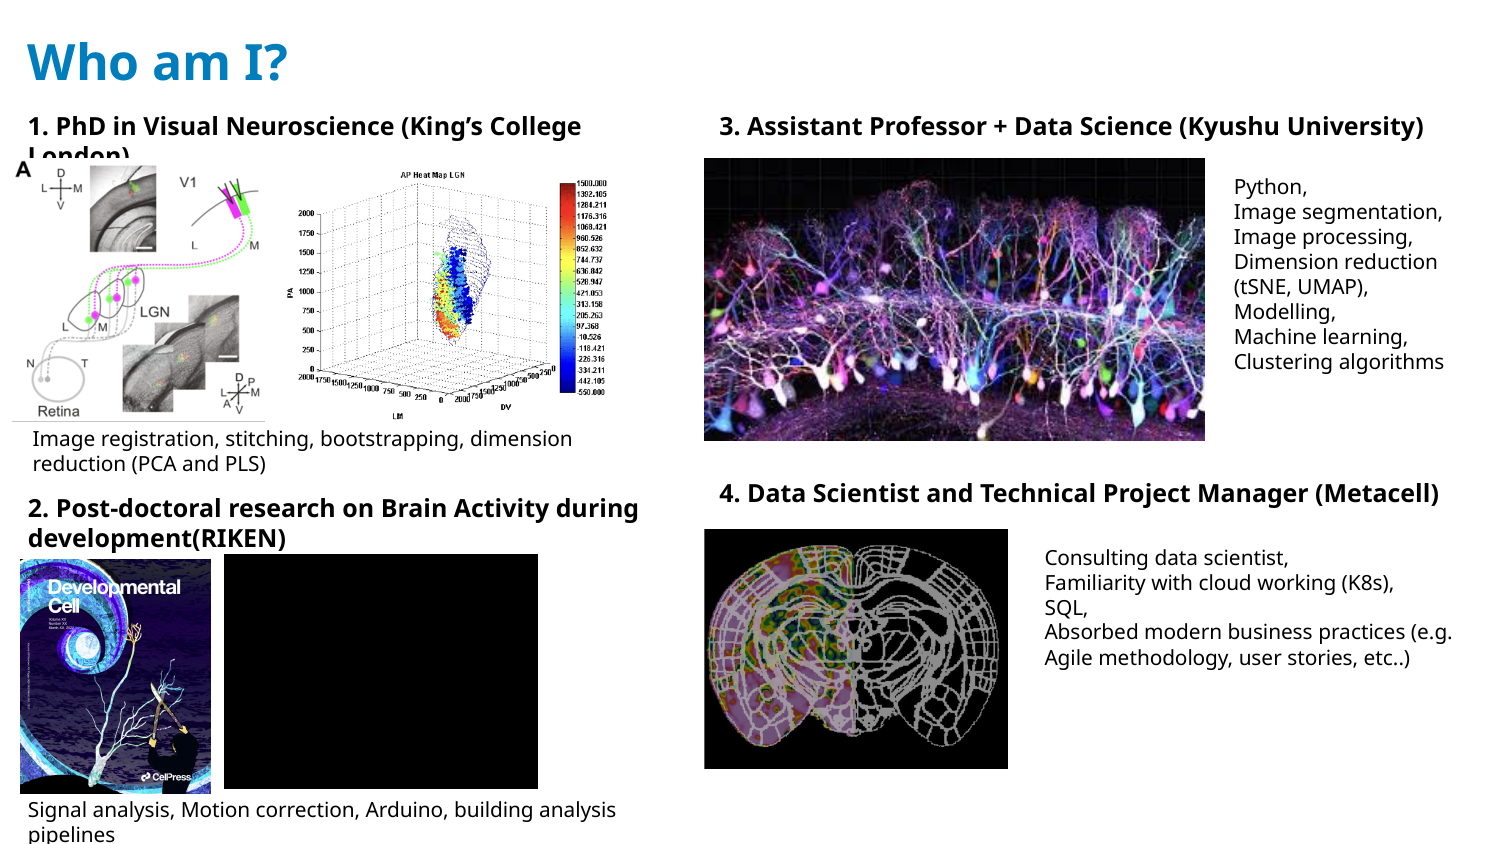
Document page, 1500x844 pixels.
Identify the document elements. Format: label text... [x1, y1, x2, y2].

text_box Python, Image segmentation, Image processing, Dimension reduction (tSNE, UMAP), Modelling, Machine learning, Clustering algorithms [1218, 158, 1494, 389]
text_box 3. Assistant Professor + Data Science (Kyushu University) [704, 95, 1474, 154]
text_box 1. PhD in Visual Neuroscience (King’s College London) [12, 95, 696, 154]
text_box Who am I? [12, 15, 1366, 97]
text_box Consulting data scientist, Familiarity with cloud working (K8s), SQL, Absorbed modern business practices (e.g. Agile methodology, user stories, etc..) [1029, 529, 1494, 710]
picture [224, 554, 538, 790]
picture [704, 529, 1009, 769]
text_box Image registration, stitching, bootstrapping, dimension reduction (PCA and PLS) [17, 421, 618, 477]
text_box 4. Data Scientist and Technical Project Manager (Metacell) [704, 462, 1474, 521]
picture [12, 158, 265, 423]
picture [276, 163, 619, 423]
text_box Signal analysis, Motion correction, Arduino, building analysis pipelines [12, 781, 705, 844]
picture [20, 558, 211, 794]
picture [704, 158, 1205, 441]
text_box 2. Post-doctoral research on Brain Activity during development(RIKEN) [12, 477, 688, 536]
